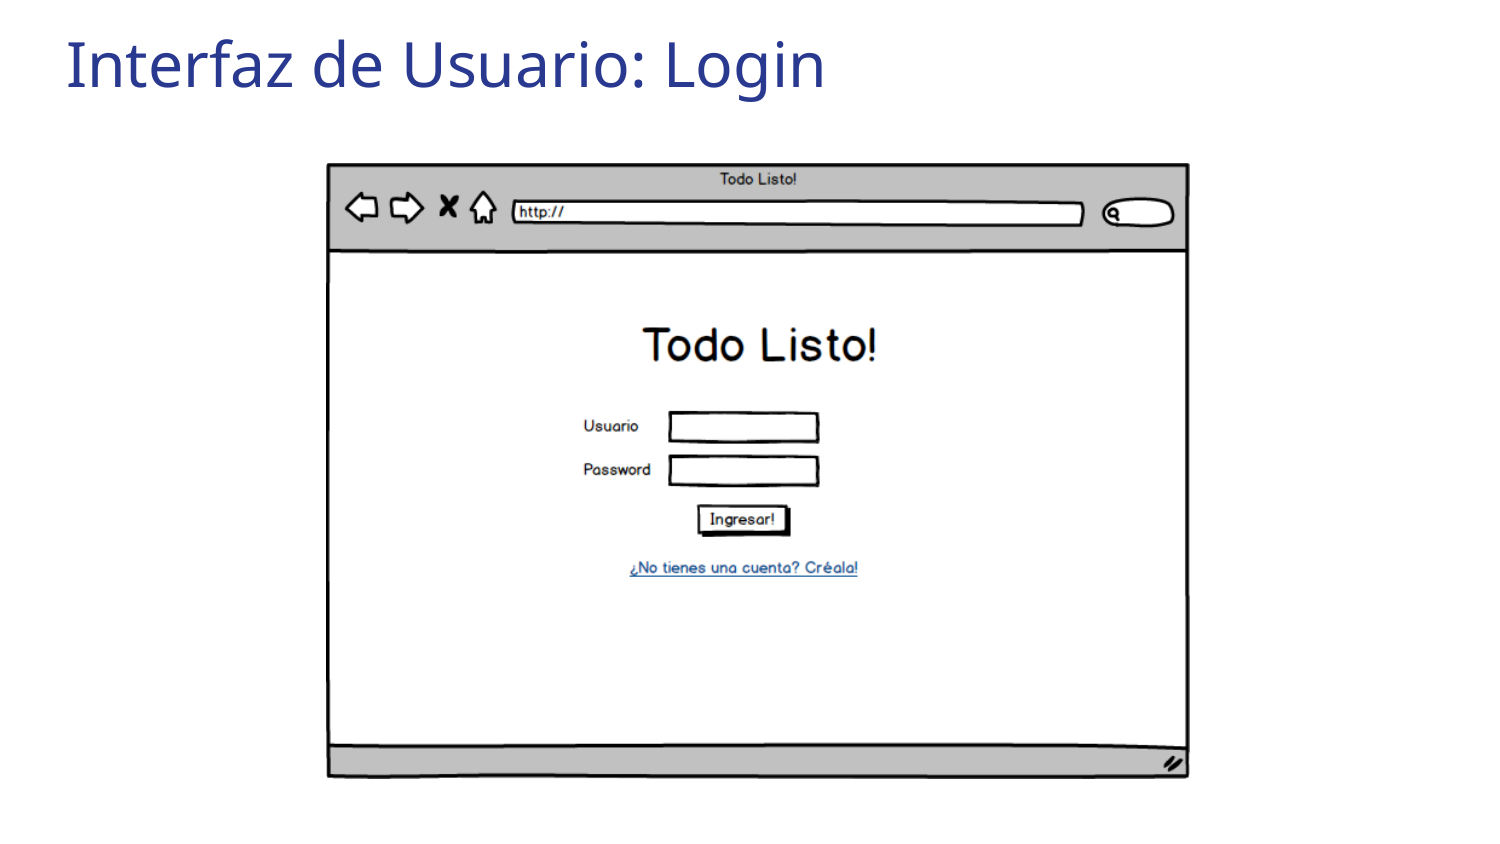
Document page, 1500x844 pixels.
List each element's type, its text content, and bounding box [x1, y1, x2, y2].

title Interfaz de Usuario: Login [51, 9, 1449, 110]
picture [326, 163, 1190, 780]
